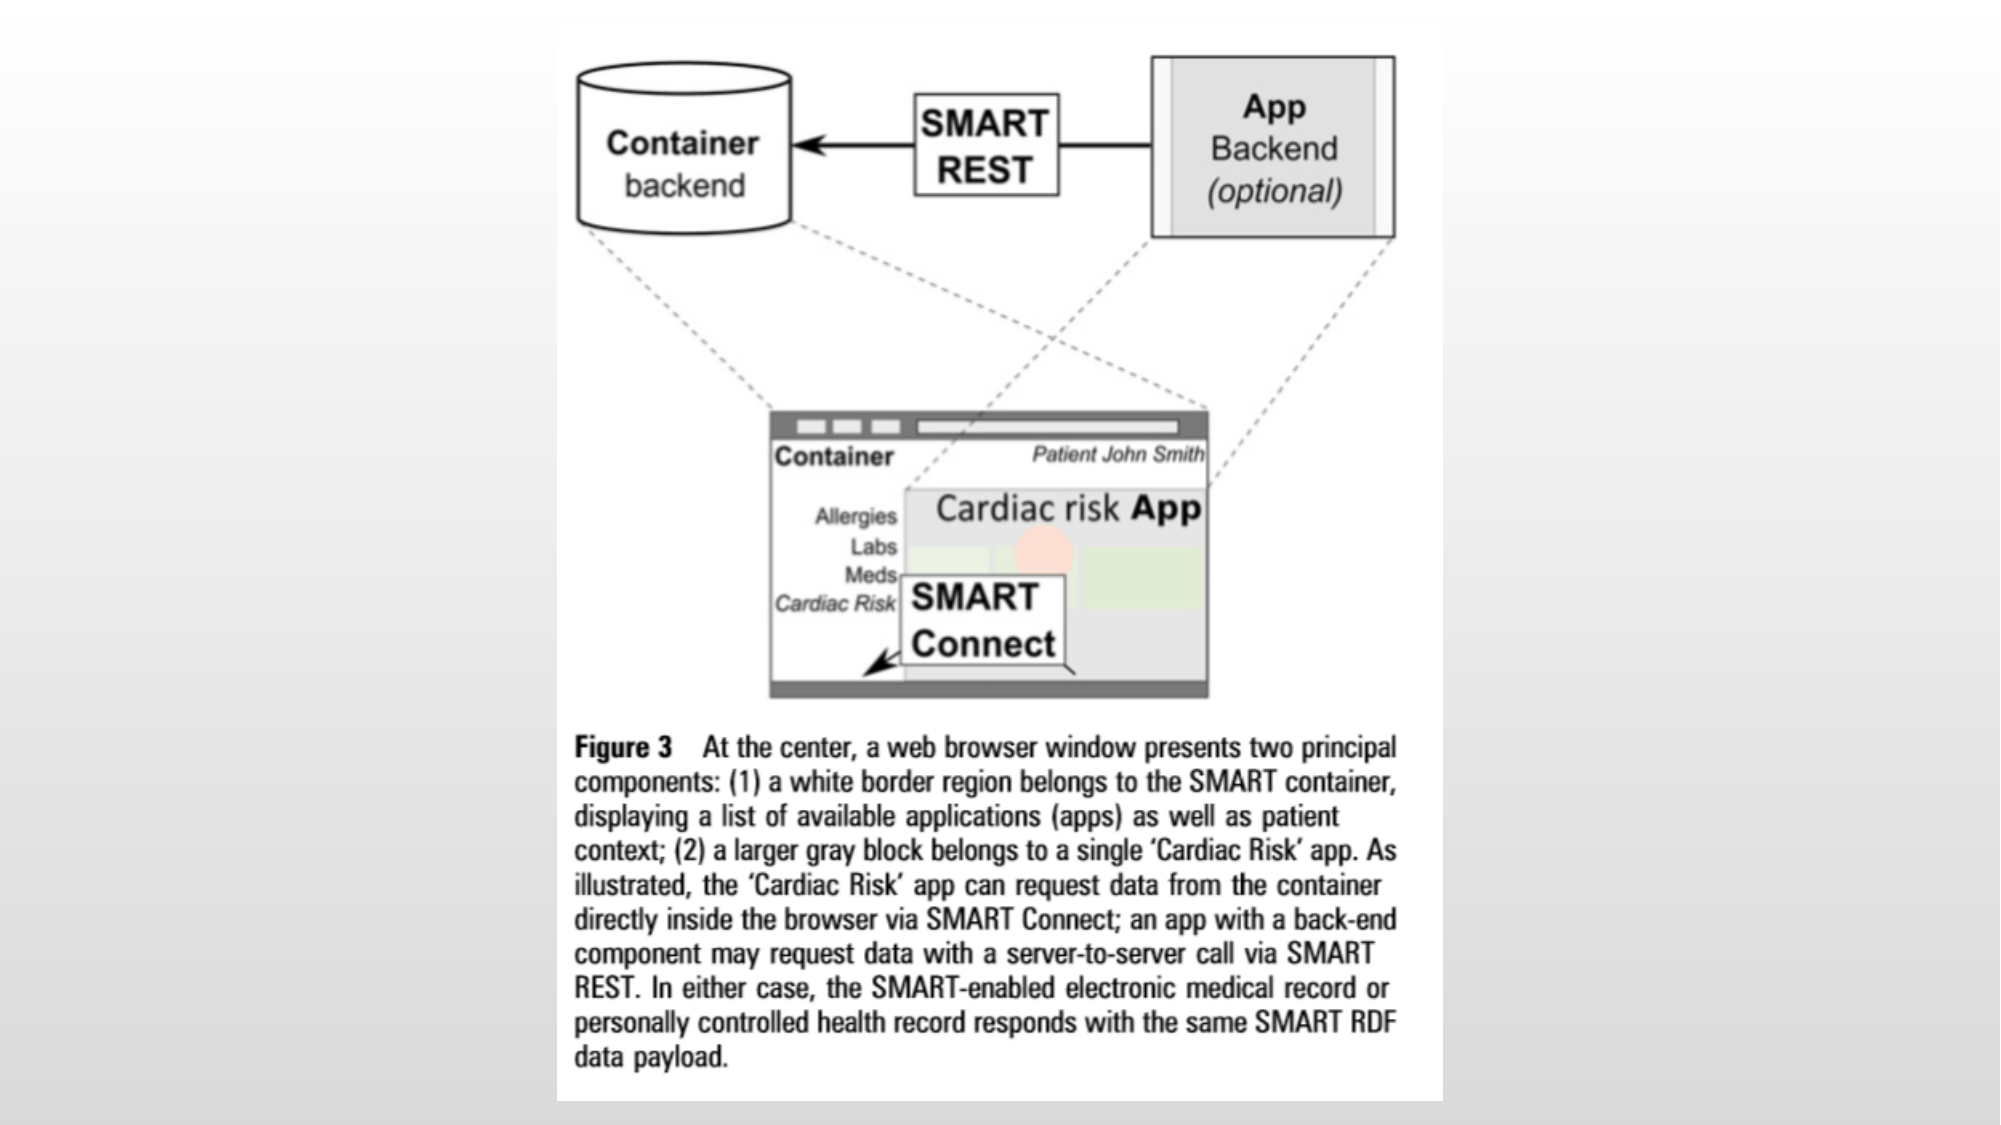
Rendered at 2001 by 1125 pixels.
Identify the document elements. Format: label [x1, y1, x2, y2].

list [556, 24, 1443, 1101]
